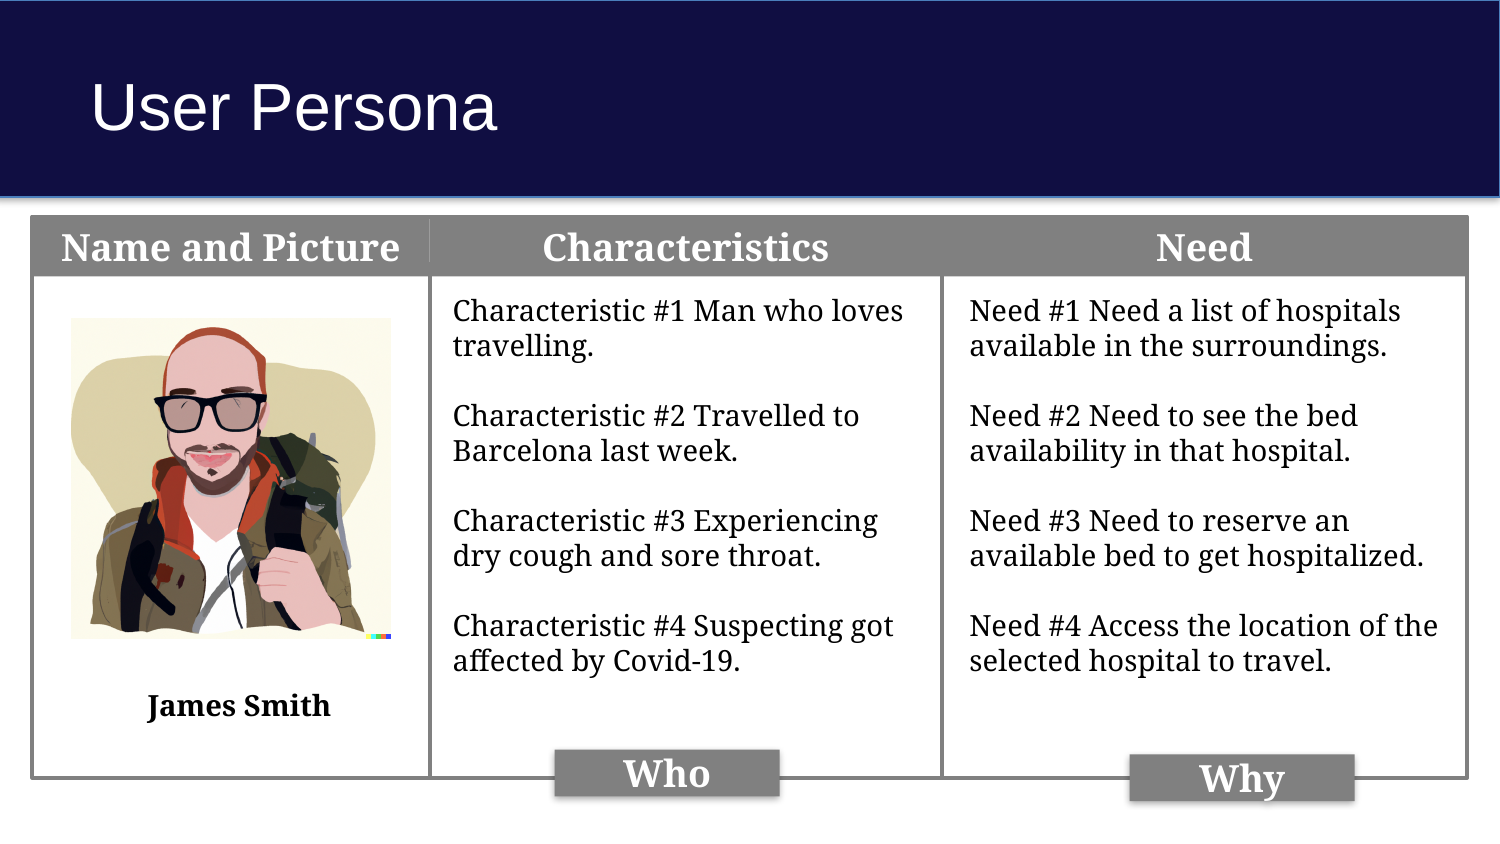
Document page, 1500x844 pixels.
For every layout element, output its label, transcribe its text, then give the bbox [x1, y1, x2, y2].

picture [71, 318, 391, 639]
text_box Need [942, 216, 1468, 277]
text_box Characteristics [429, 216, 942, 277]
text_box [30, 215, 1469, 780]
text_box Who [554, 749, 780, 797]
title User Persona [75, 33, 1425, 175]
text_box Why [1129, 754, 1355, 802]
text_box Name and Picture [32, 216, 429, 277]
